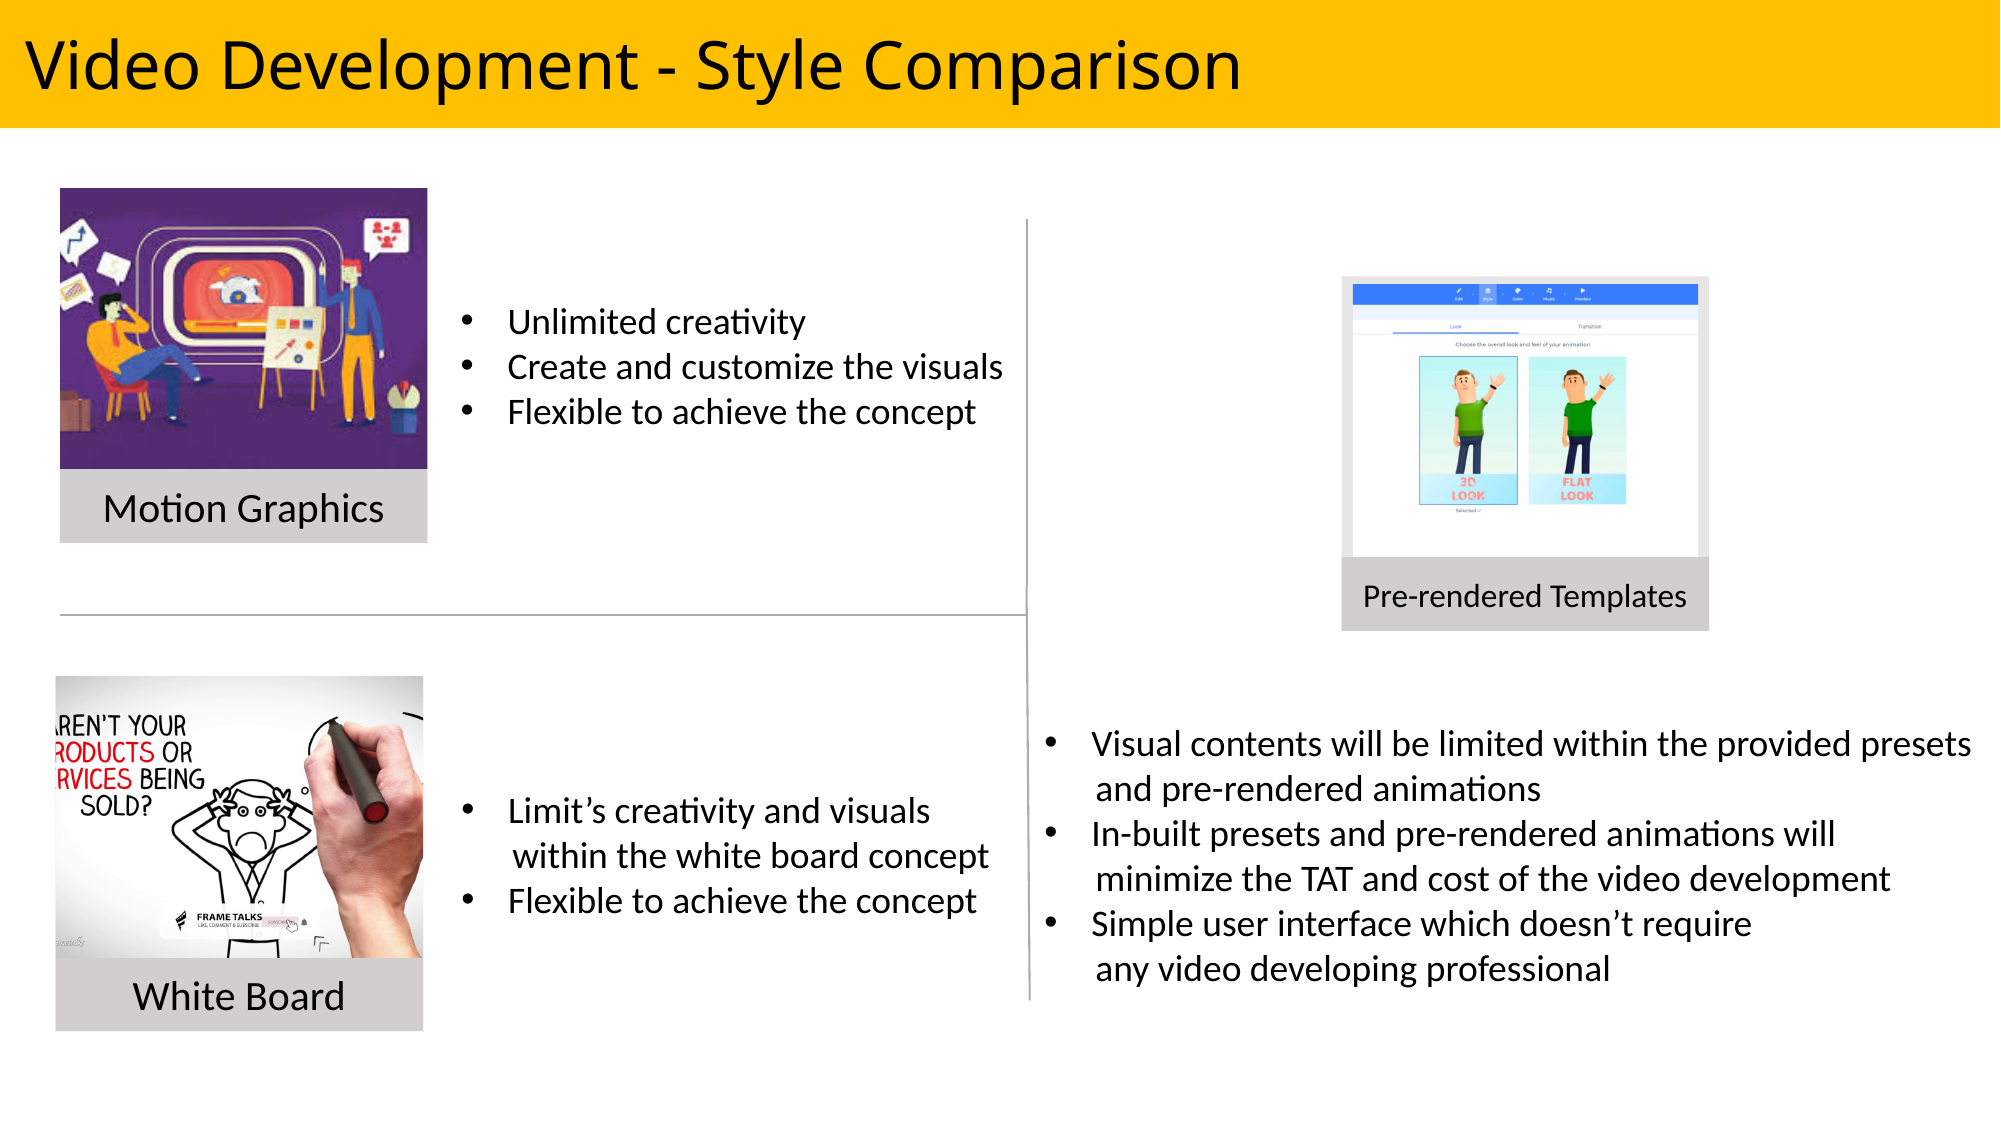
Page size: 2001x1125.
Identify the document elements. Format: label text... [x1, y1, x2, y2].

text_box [1026, 585, 1030, 1001]
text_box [55, 676, 424, 1032]
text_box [59, 188, 428, 543]
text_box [1341, 276, 1710, 631]
text_box Limit’s creativity and visuals within the white board concept Flexible to achieve the concept [446, 778, 1006, 928]
text_box [0, 0, 2000, 129]
text_box Unlimited creativity Create and customize the visuals Flexible to achieve the concept [445, 289, 1019, 440]
text_box Visual contents will be limited within the provided presets and pre-rendered animations In-built presets and pre-rendered animations will minimize the TAT and cost of the video development Simple user interface which doesn’t require any video developing professional [1030, 711, 1997, 997]
text_box Video Development - Style Comparison [10, 15, 1997, 110]
